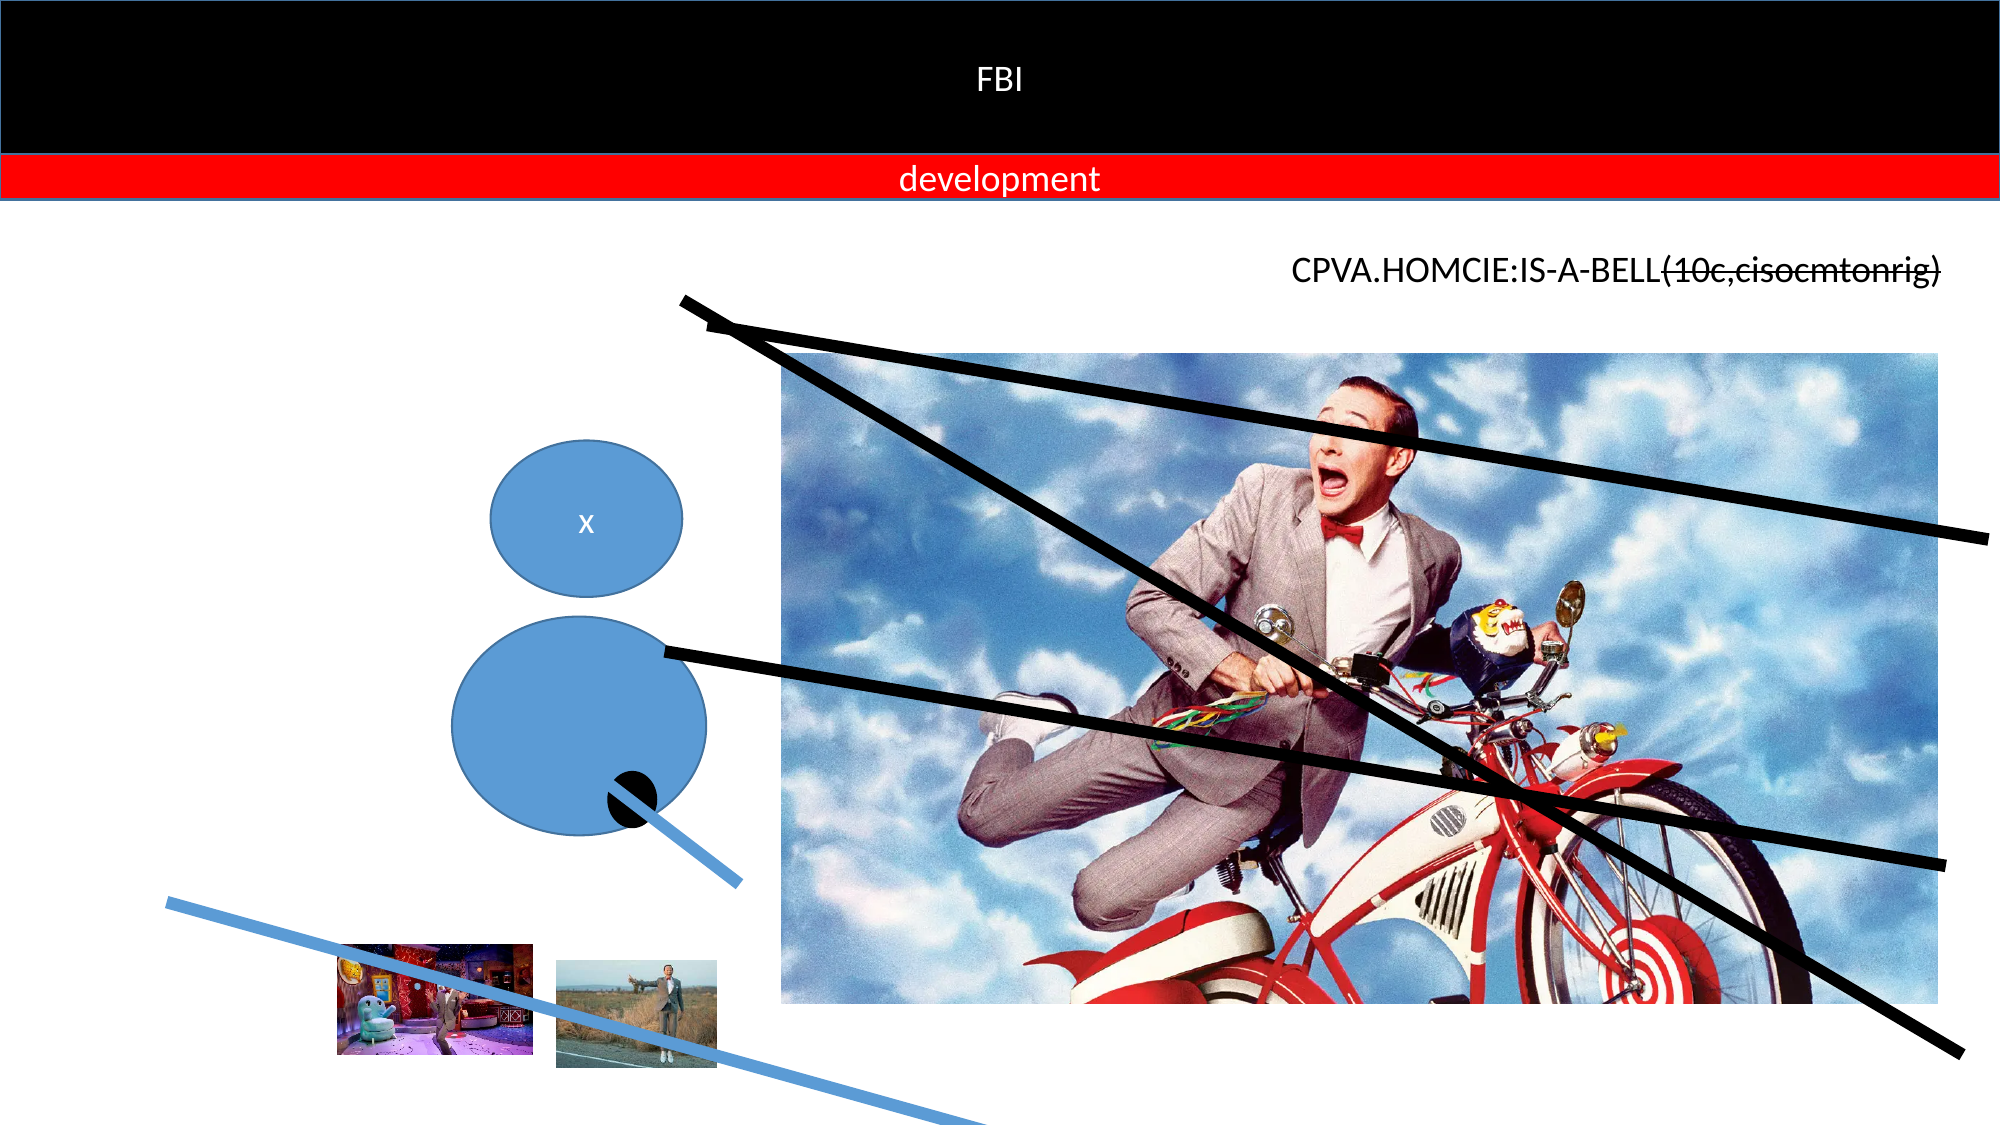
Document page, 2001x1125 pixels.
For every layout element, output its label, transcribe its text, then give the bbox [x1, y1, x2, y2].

text_box FBI [0, 0, 2000, 153]
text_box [682, 299, 1963, 1055]
text_box x [489, 439, 682, 598]
text_box [450, 615, 667, 829]
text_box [532, 725, 682, 885]
text_box CPVA.HOMCIE:IS-A-BELL(10c,cisocmtonrig) [1276, 237, 1957, 298]
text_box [166, 902, 1032, 1125]
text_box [664, 651, 1946, 866]
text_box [707, 324, 1989, 540]
text_box development [0, 153, 2000, 201]
